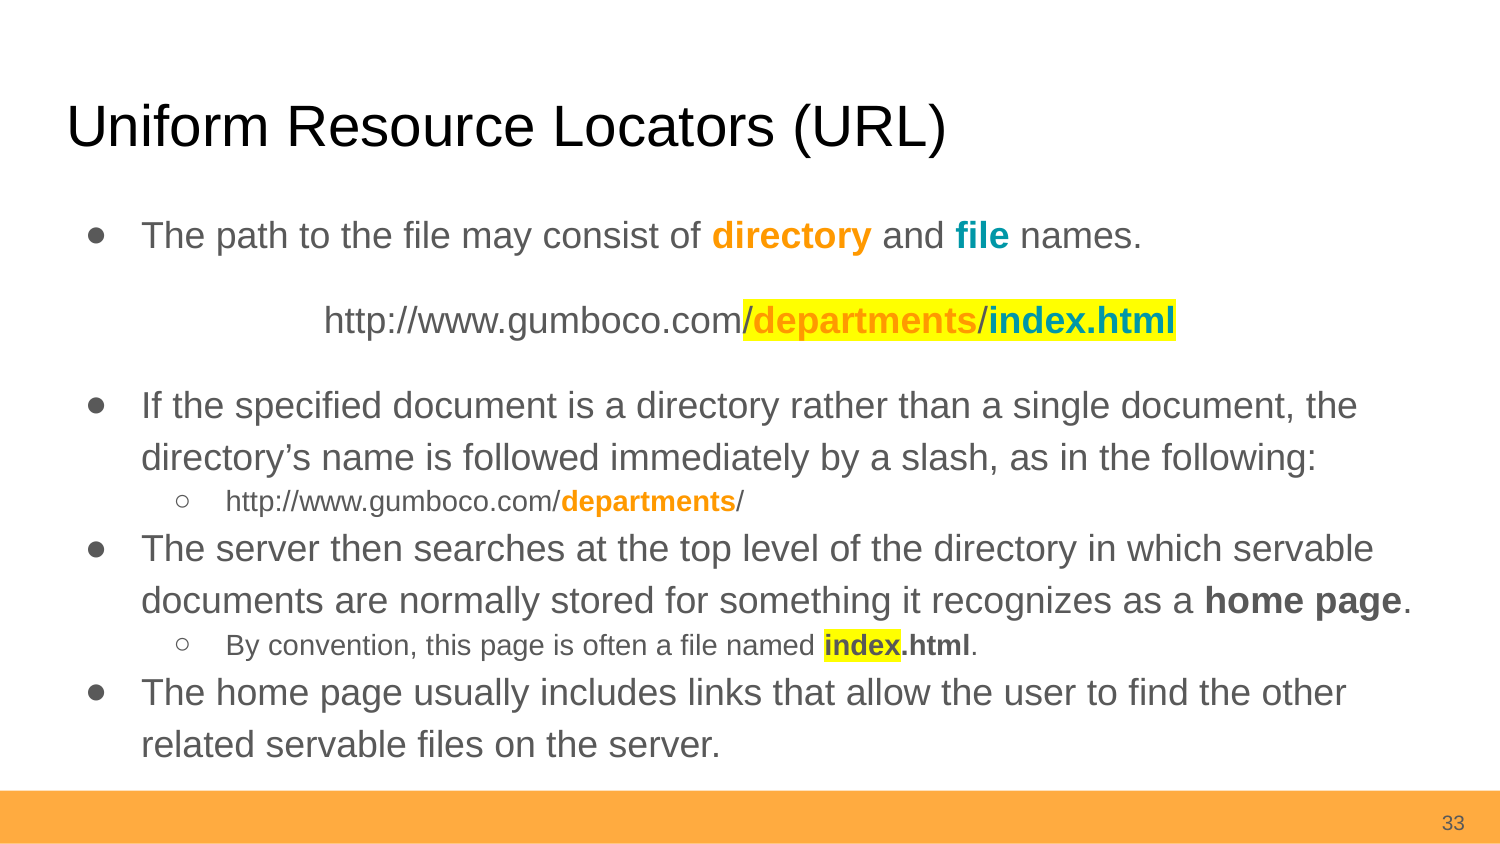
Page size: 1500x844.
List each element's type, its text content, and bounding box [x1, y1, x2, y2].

slide_number 33 [1389, 789, 1480, 844]
title Uniform Resource Locators (URL) [51, 72, 1449, 167]
list The path to the file may consist of directory and file names. http://www.gumboco.com/departments/index.html If the specified document is a directory rather than a single document, the directory’s name is followed immediately by a slash, as in the following: http://www.gumboco.com/departments/ The server then searches at the top level of the directory in which servable documents are normally stored for something it recognizes as a home page. By convention, this page is often a file named index.html. The home page usually includes links that allow the user to find the other related servable files on the server. [51, 189, 1449, 750]
